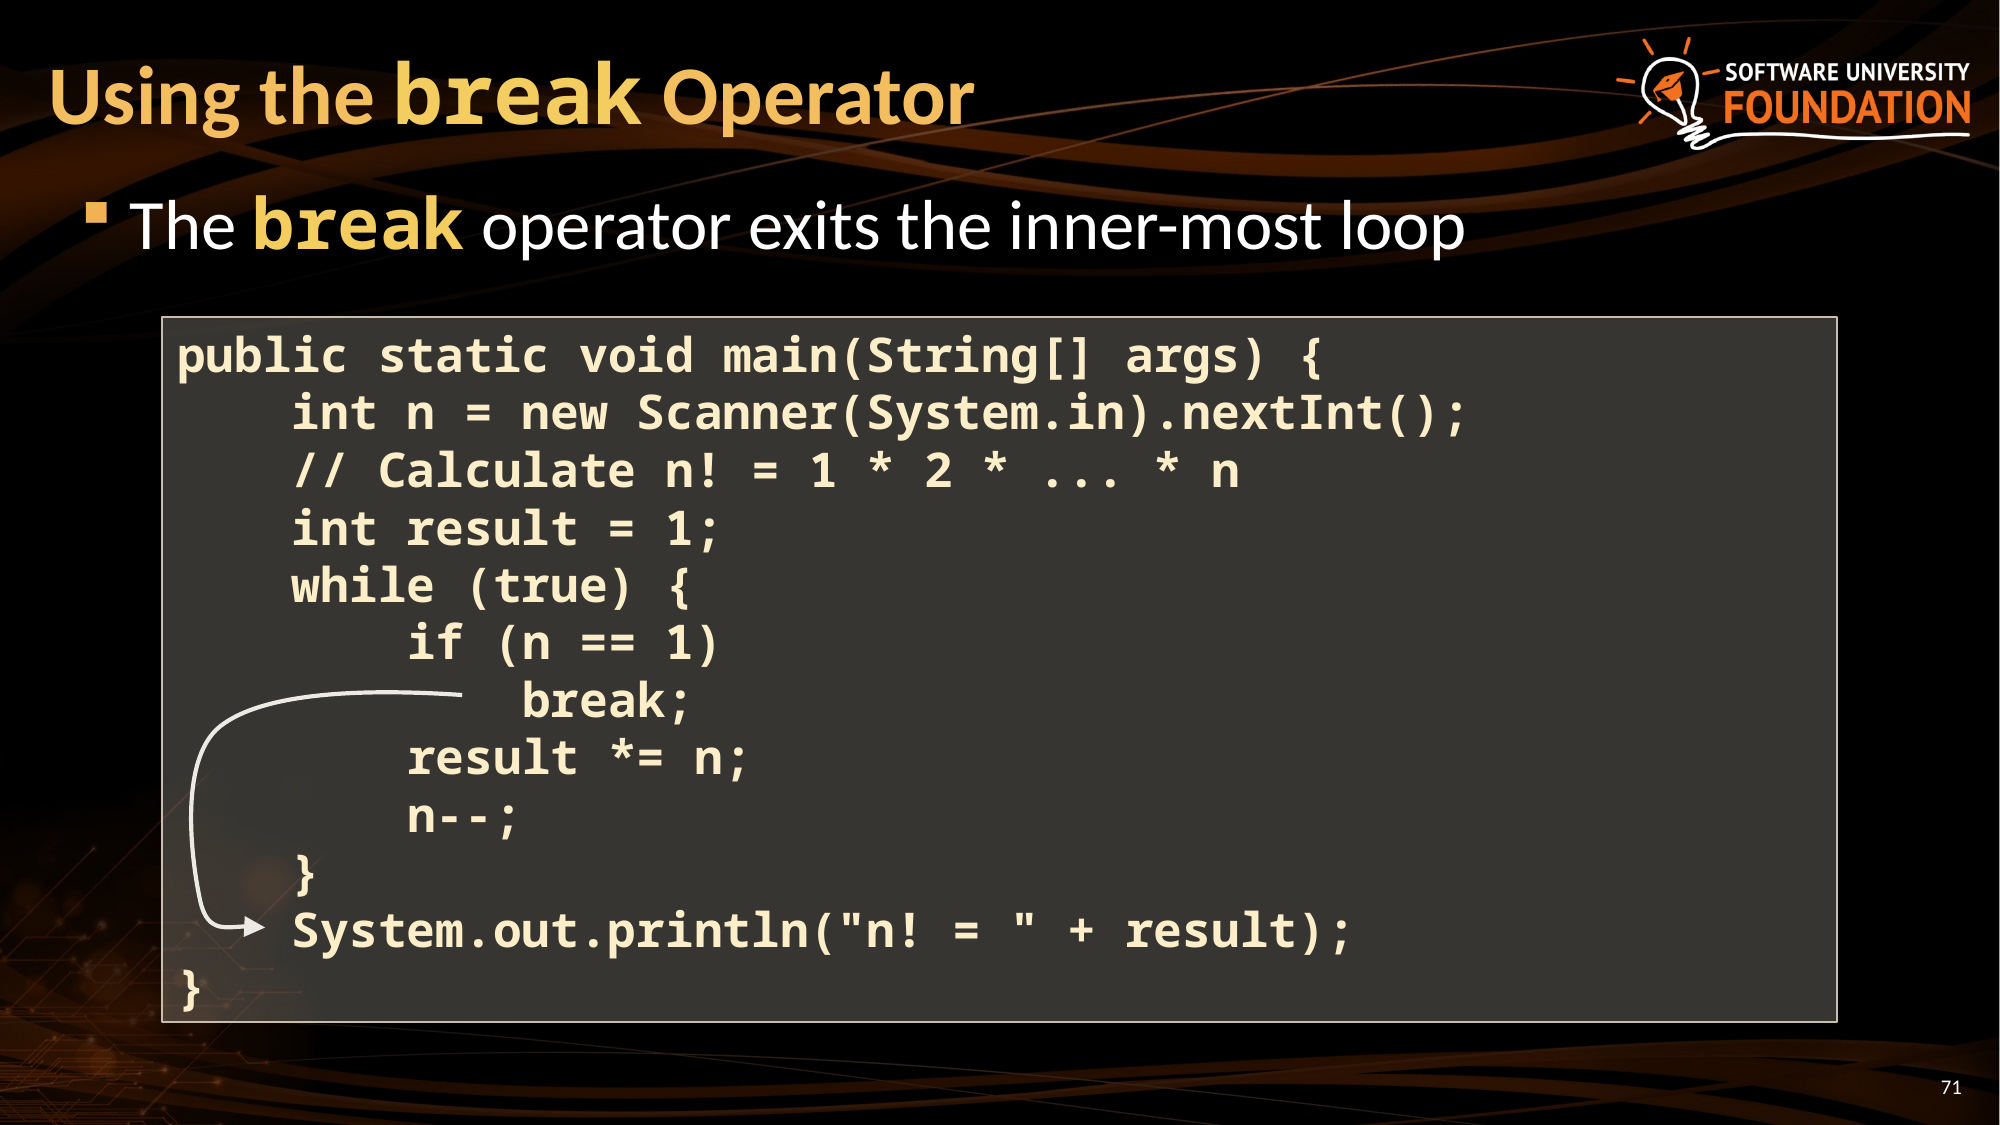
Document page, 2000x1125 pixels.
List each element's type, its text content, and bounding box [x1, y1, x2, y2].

title Using the break Operator [30, 6, 1602, 189]
picture [0, 0, 2000, 1125]
slide_number 71 [1897, 1070, 1968, 1103]
text_box public static void main(String[] args) { int n = new Scanner(System.in).nextInt(); // Calculate n! = 1 * 2 * ... * n int result = 1; while (true) { if (n == 1) break; result *= n; n--; } System.out.println("n! = " + result); } [162, 317, 1838, 1022]
text_box [190, 692, 463, 937]
list The break operator exits the inner-most loop [62, 173, 1938, 280]
